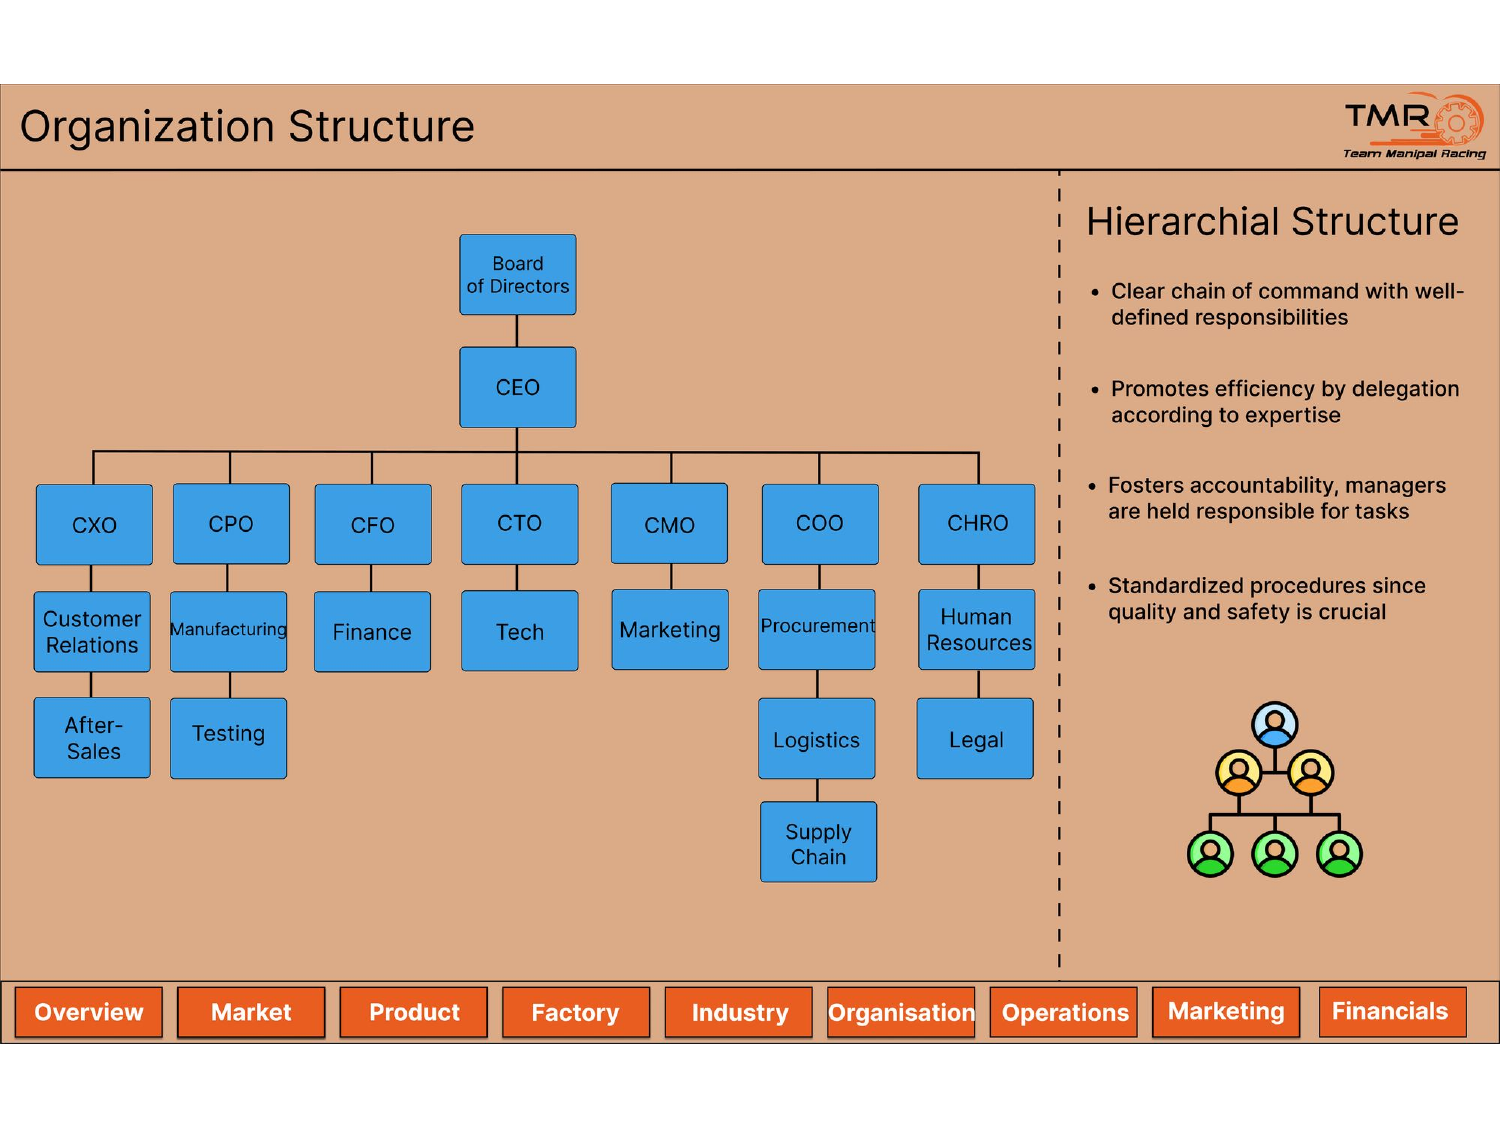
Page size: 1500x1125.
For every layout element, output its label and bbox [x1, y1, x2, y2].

picture [0, 84, 1500, 1044]
